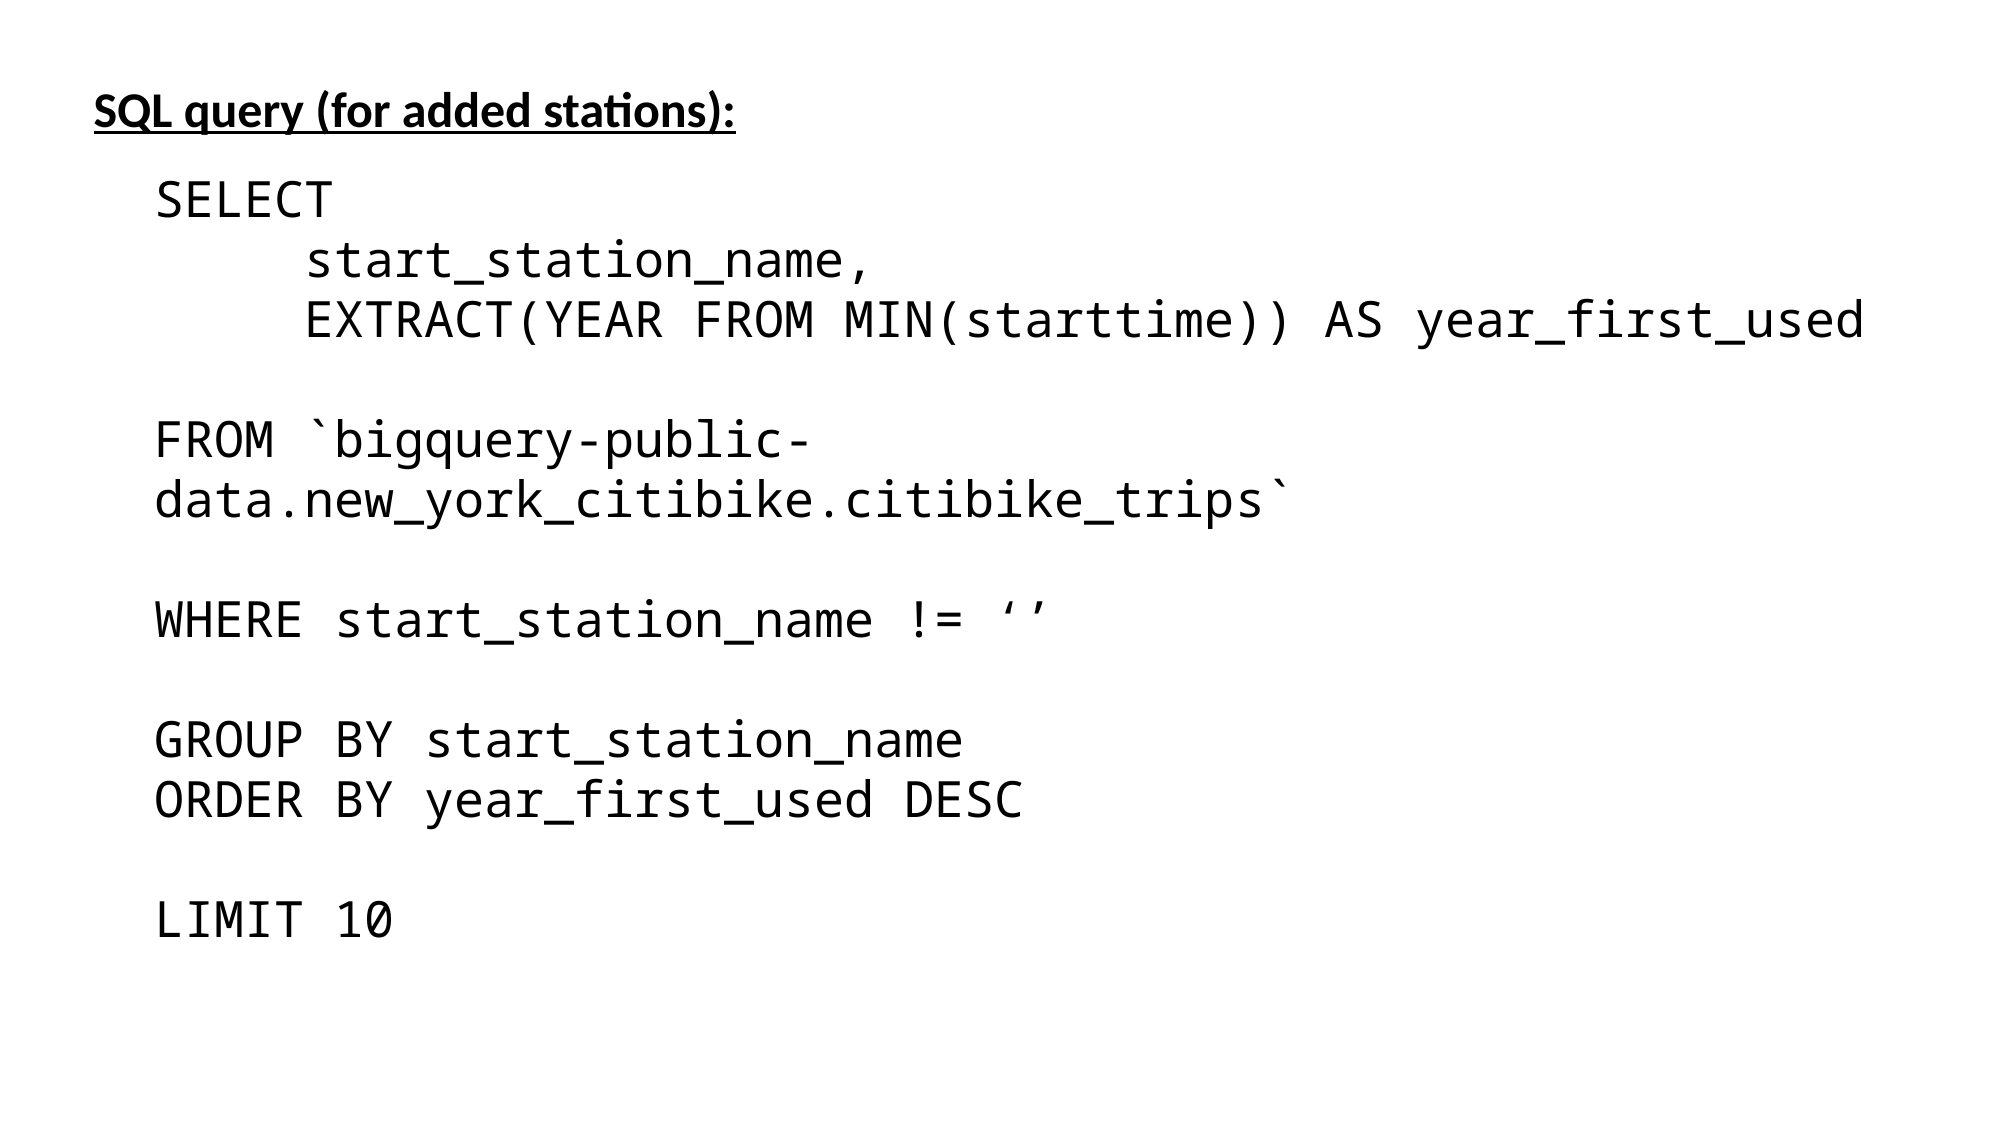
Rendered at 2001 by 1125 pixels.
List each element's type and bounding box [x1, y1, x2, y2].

text_box [78, 69, 1922, 903]
